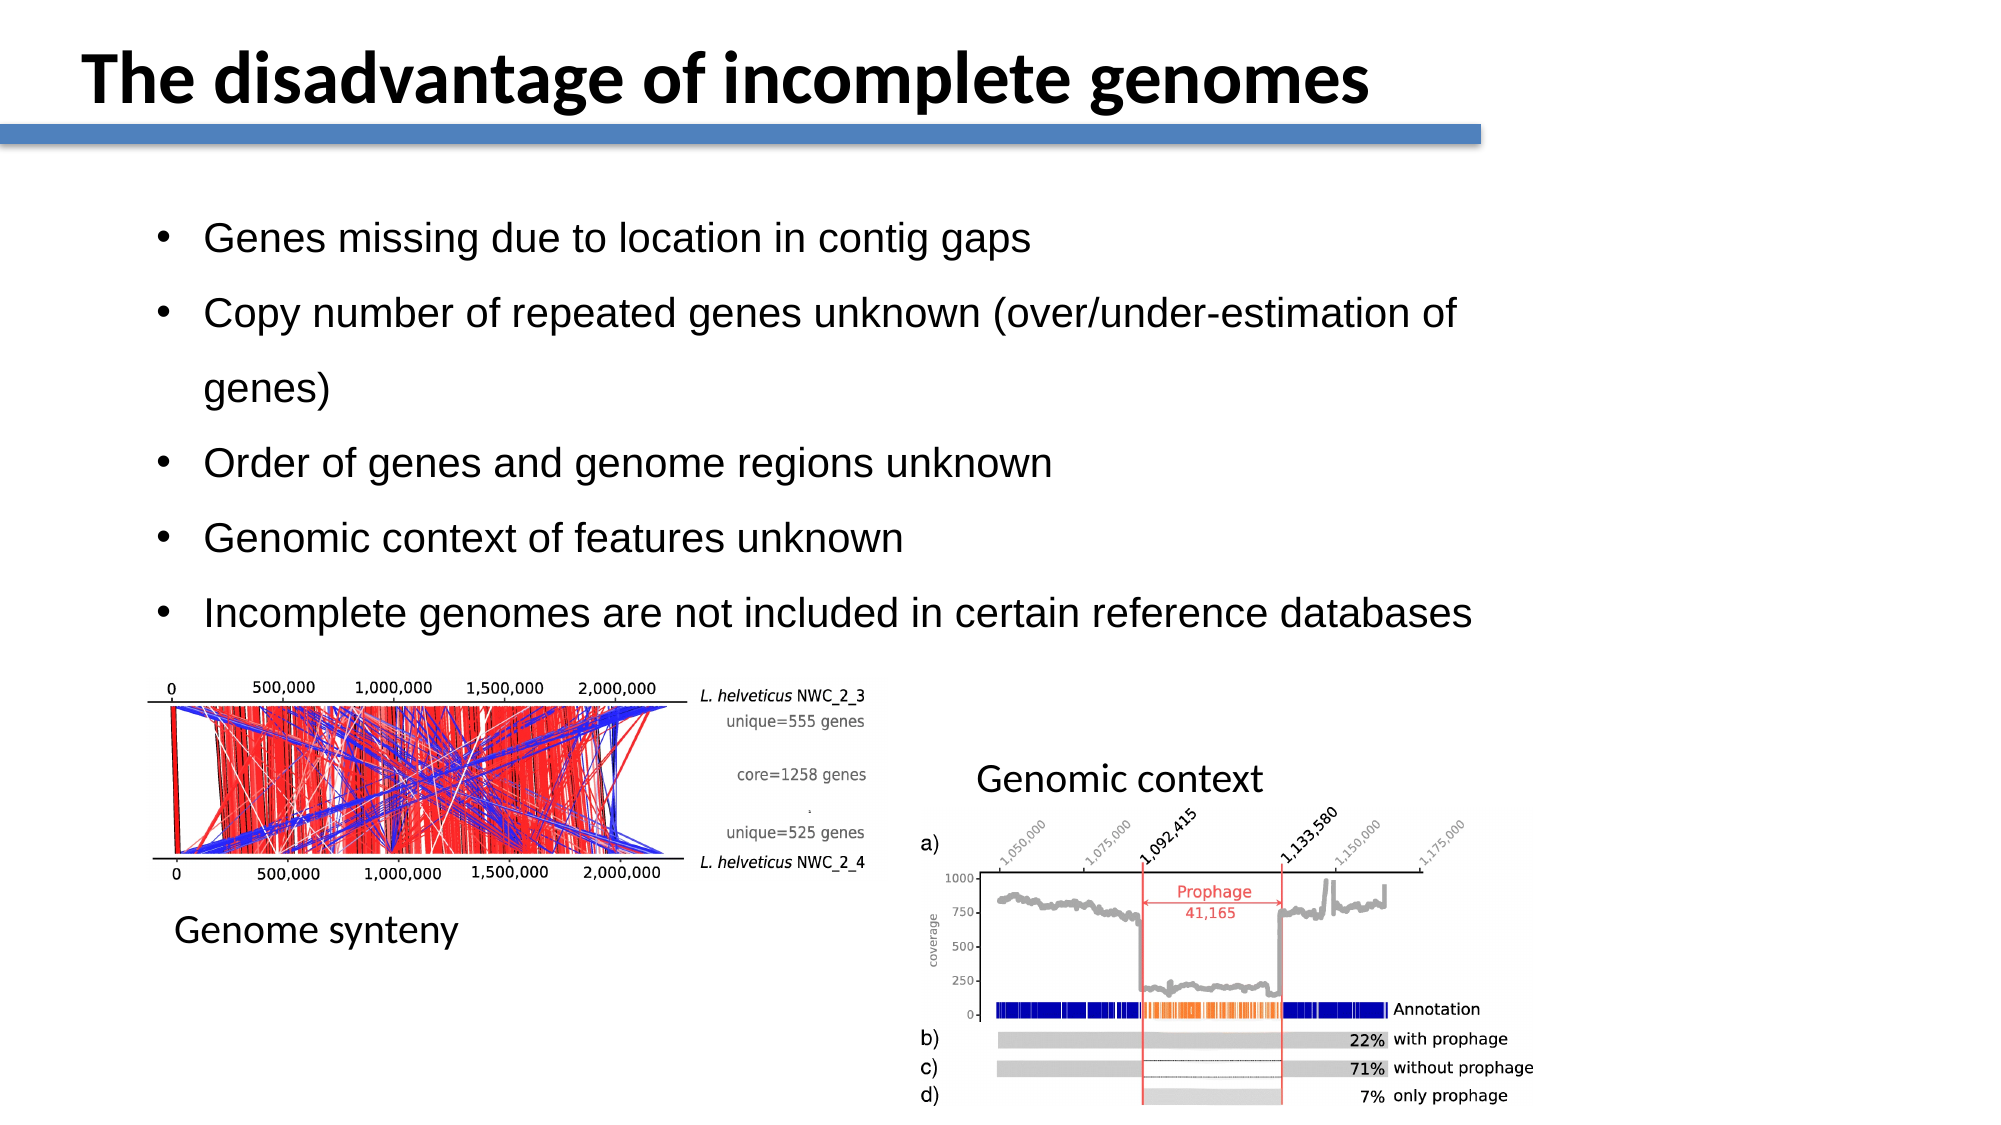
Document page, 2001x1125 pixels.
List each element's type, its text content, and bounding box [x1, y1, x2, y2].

text_box The disadvantage of incomplete genomes [66, 21, 1608, 127]
text_box Genes missing due to location in contig gaps Copy number of repeated genes unknown (over/under-estimation of genes) Order of genes and genome regions unknown Genomic context of features unknown Incomplete genomes are not included in certain reference databases [141, 178, 1533, 447]
picture [146, 677, 888, 882]
text_box Genome synteny [159, 894, 475, 960]
text_box Genomic context [961, 743, 1280, 805]
picture [921, 807, 1533, 1107]
